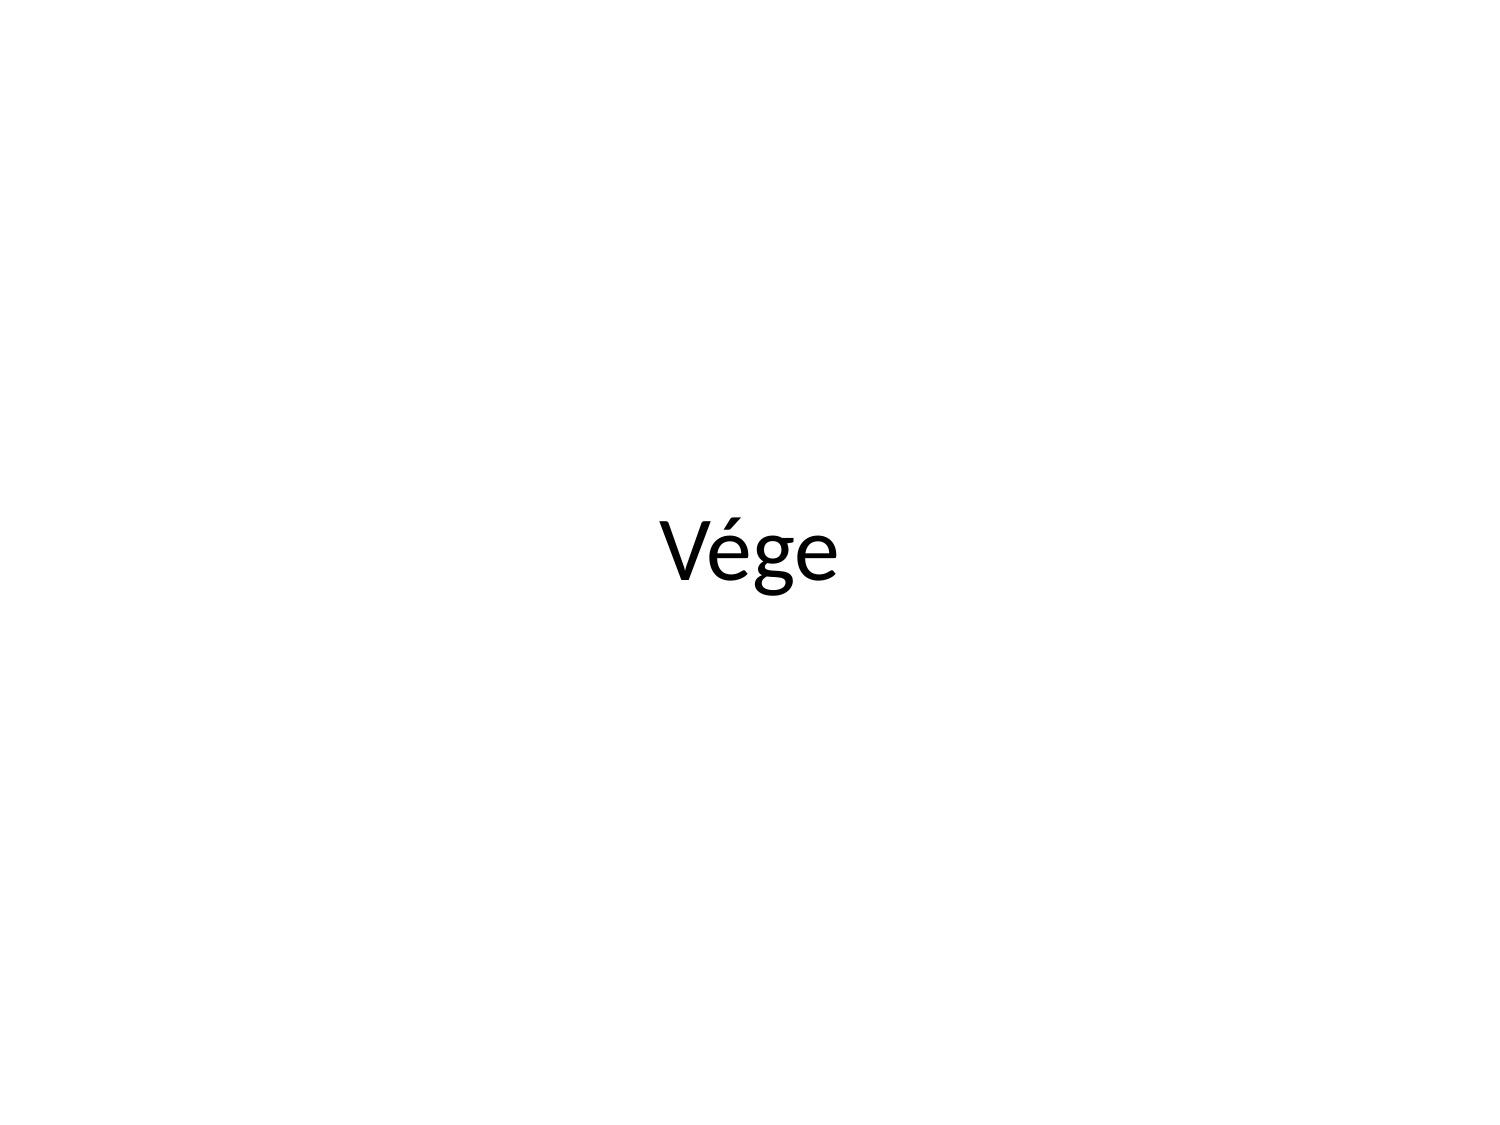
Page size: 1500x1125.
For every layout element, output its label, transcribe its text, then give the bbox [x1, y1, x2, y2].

title Vége [75, 450, 1425, 638]
